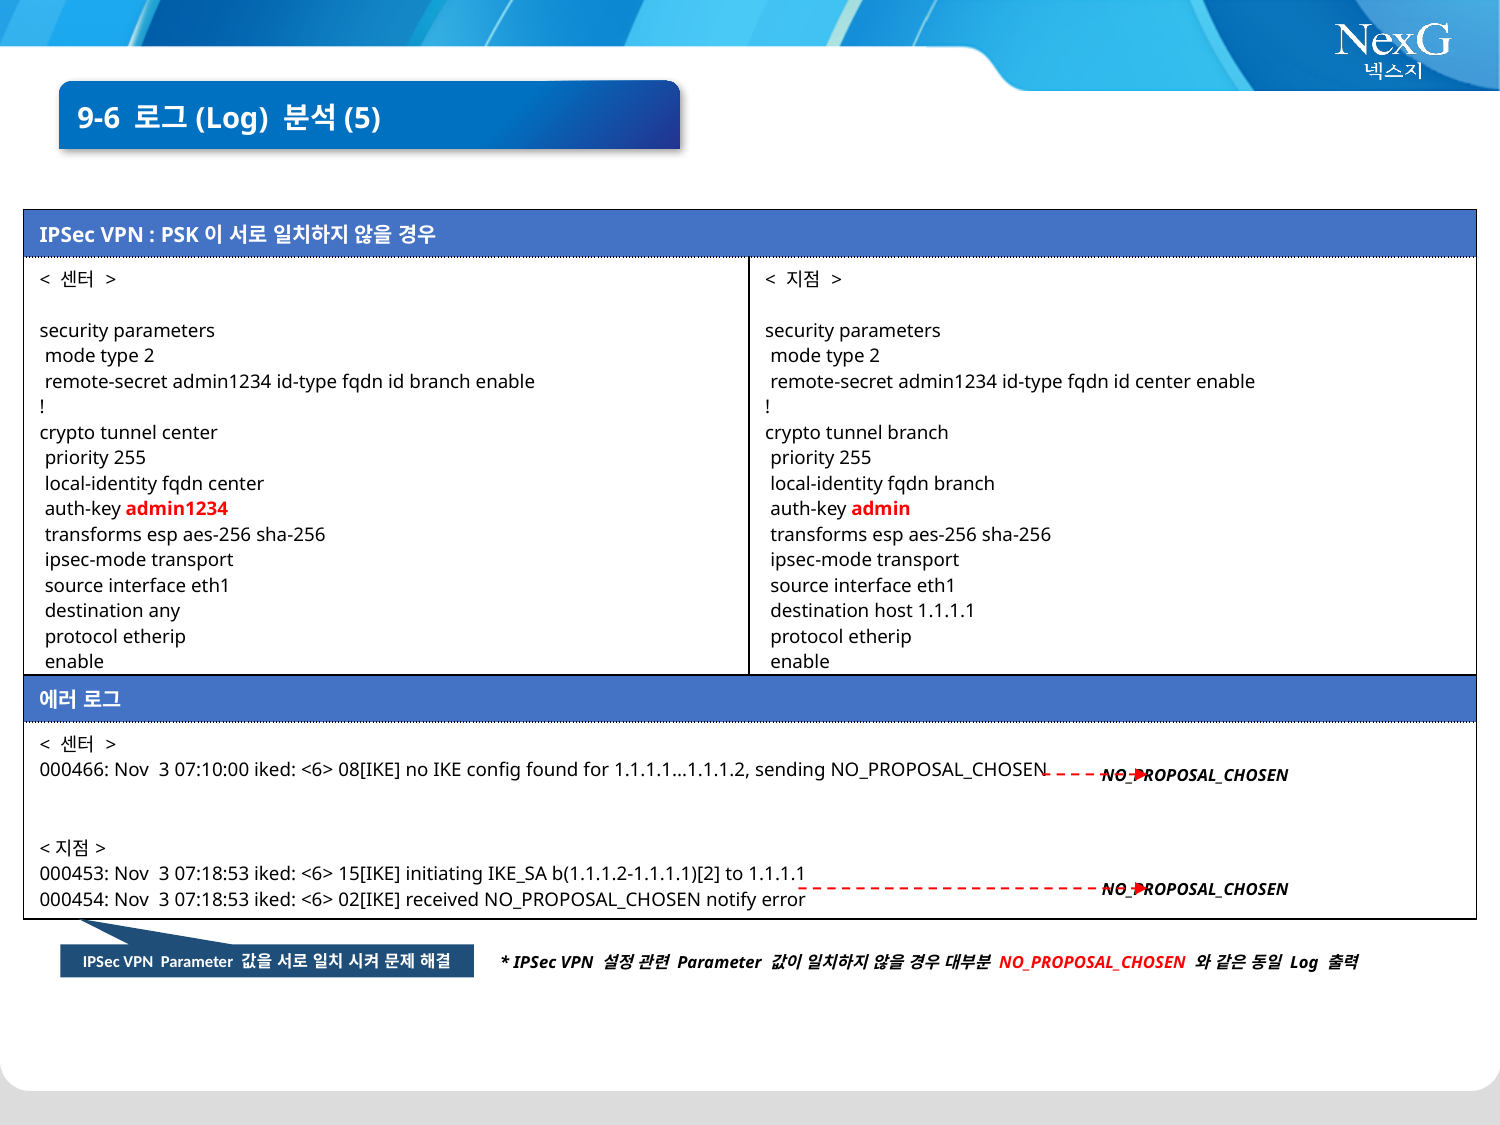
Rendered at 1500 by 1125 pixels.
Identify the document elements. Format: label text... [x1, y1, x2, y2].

text_box 9-6 로그(Log) 분석(5) [58, 80, 680, 149]
text_box [1132, 882, 1148, 895]
text_box IPSec VPN Parameter 값을 서로 일치 시켜 문제 해결 [60, 918, 474, 978]
table_cell < 지점 > security parameters mode type 2 remote-secret admin1234 id-type fqdn id center enable ! crypto tunnel branch priority 255 local-identity fqdn branch auth-key admin transforms esp aes-256 sha-256 ipsec-mode transport source interface eth1 destination host 1.1.1.1 protocol etherip enable ! [750, 257, 1476, 674]
text_box NO_PROPOSAL_CHOSEN [1087, 869, 1417, 907]
text_box [1131, 768, 1148, 781]
table_header IPSec VPN : PSK이 서로 일치하지 않을 경우 [24, 210, 1476, 257]
text_box NO_PROPOSAL_CHOSEN [1087, 755, 1417, 793]
picture [1335, 23, 1452, 80]
table_header 에러 로그 [24, 676, 1476, 722]
table_cell < 센터 > 000466: Nov 3 07:10:00 iked: <6> 08[IKE] no IKE config found for 1.1.1.1...1.1.1.2, sending NO_PROPOSAL_CHOSEN <지점> 000453: Nov 3 07:18:53 iked: <6> 15[IKE] initiating IKE_SA b(1.1.1.2-1.1.1.1)[2] to 1.1.1.1 000454: Nov 3 07:18:53 iked: <6> 02[IKE] received NO_PROPOSAL_CHOSEN notify error [24, 722, 1476, 918]
table_cell < 센터 > security parameters mode type 2 remote-secret admin1234 id-type fqdn id branch enable ! crypto tunnel center priority 255 local-identity fqdn center auth-key admin1234 transforms esp aes-256 sha-256 ipsec-mode transport source interface eth1 destination any protocol etherip enable ! [24, 257, 748, 674]
text_box * IPSec VPN 설정 관련 Parameter 값이 일치하지 않을 경우 대부분 NO_PROPOSAL_CHOSEN 와 같은 동일 Log 출력 [485, 942, 1486, 979]
picture [0, 91, 1500, 1125]
